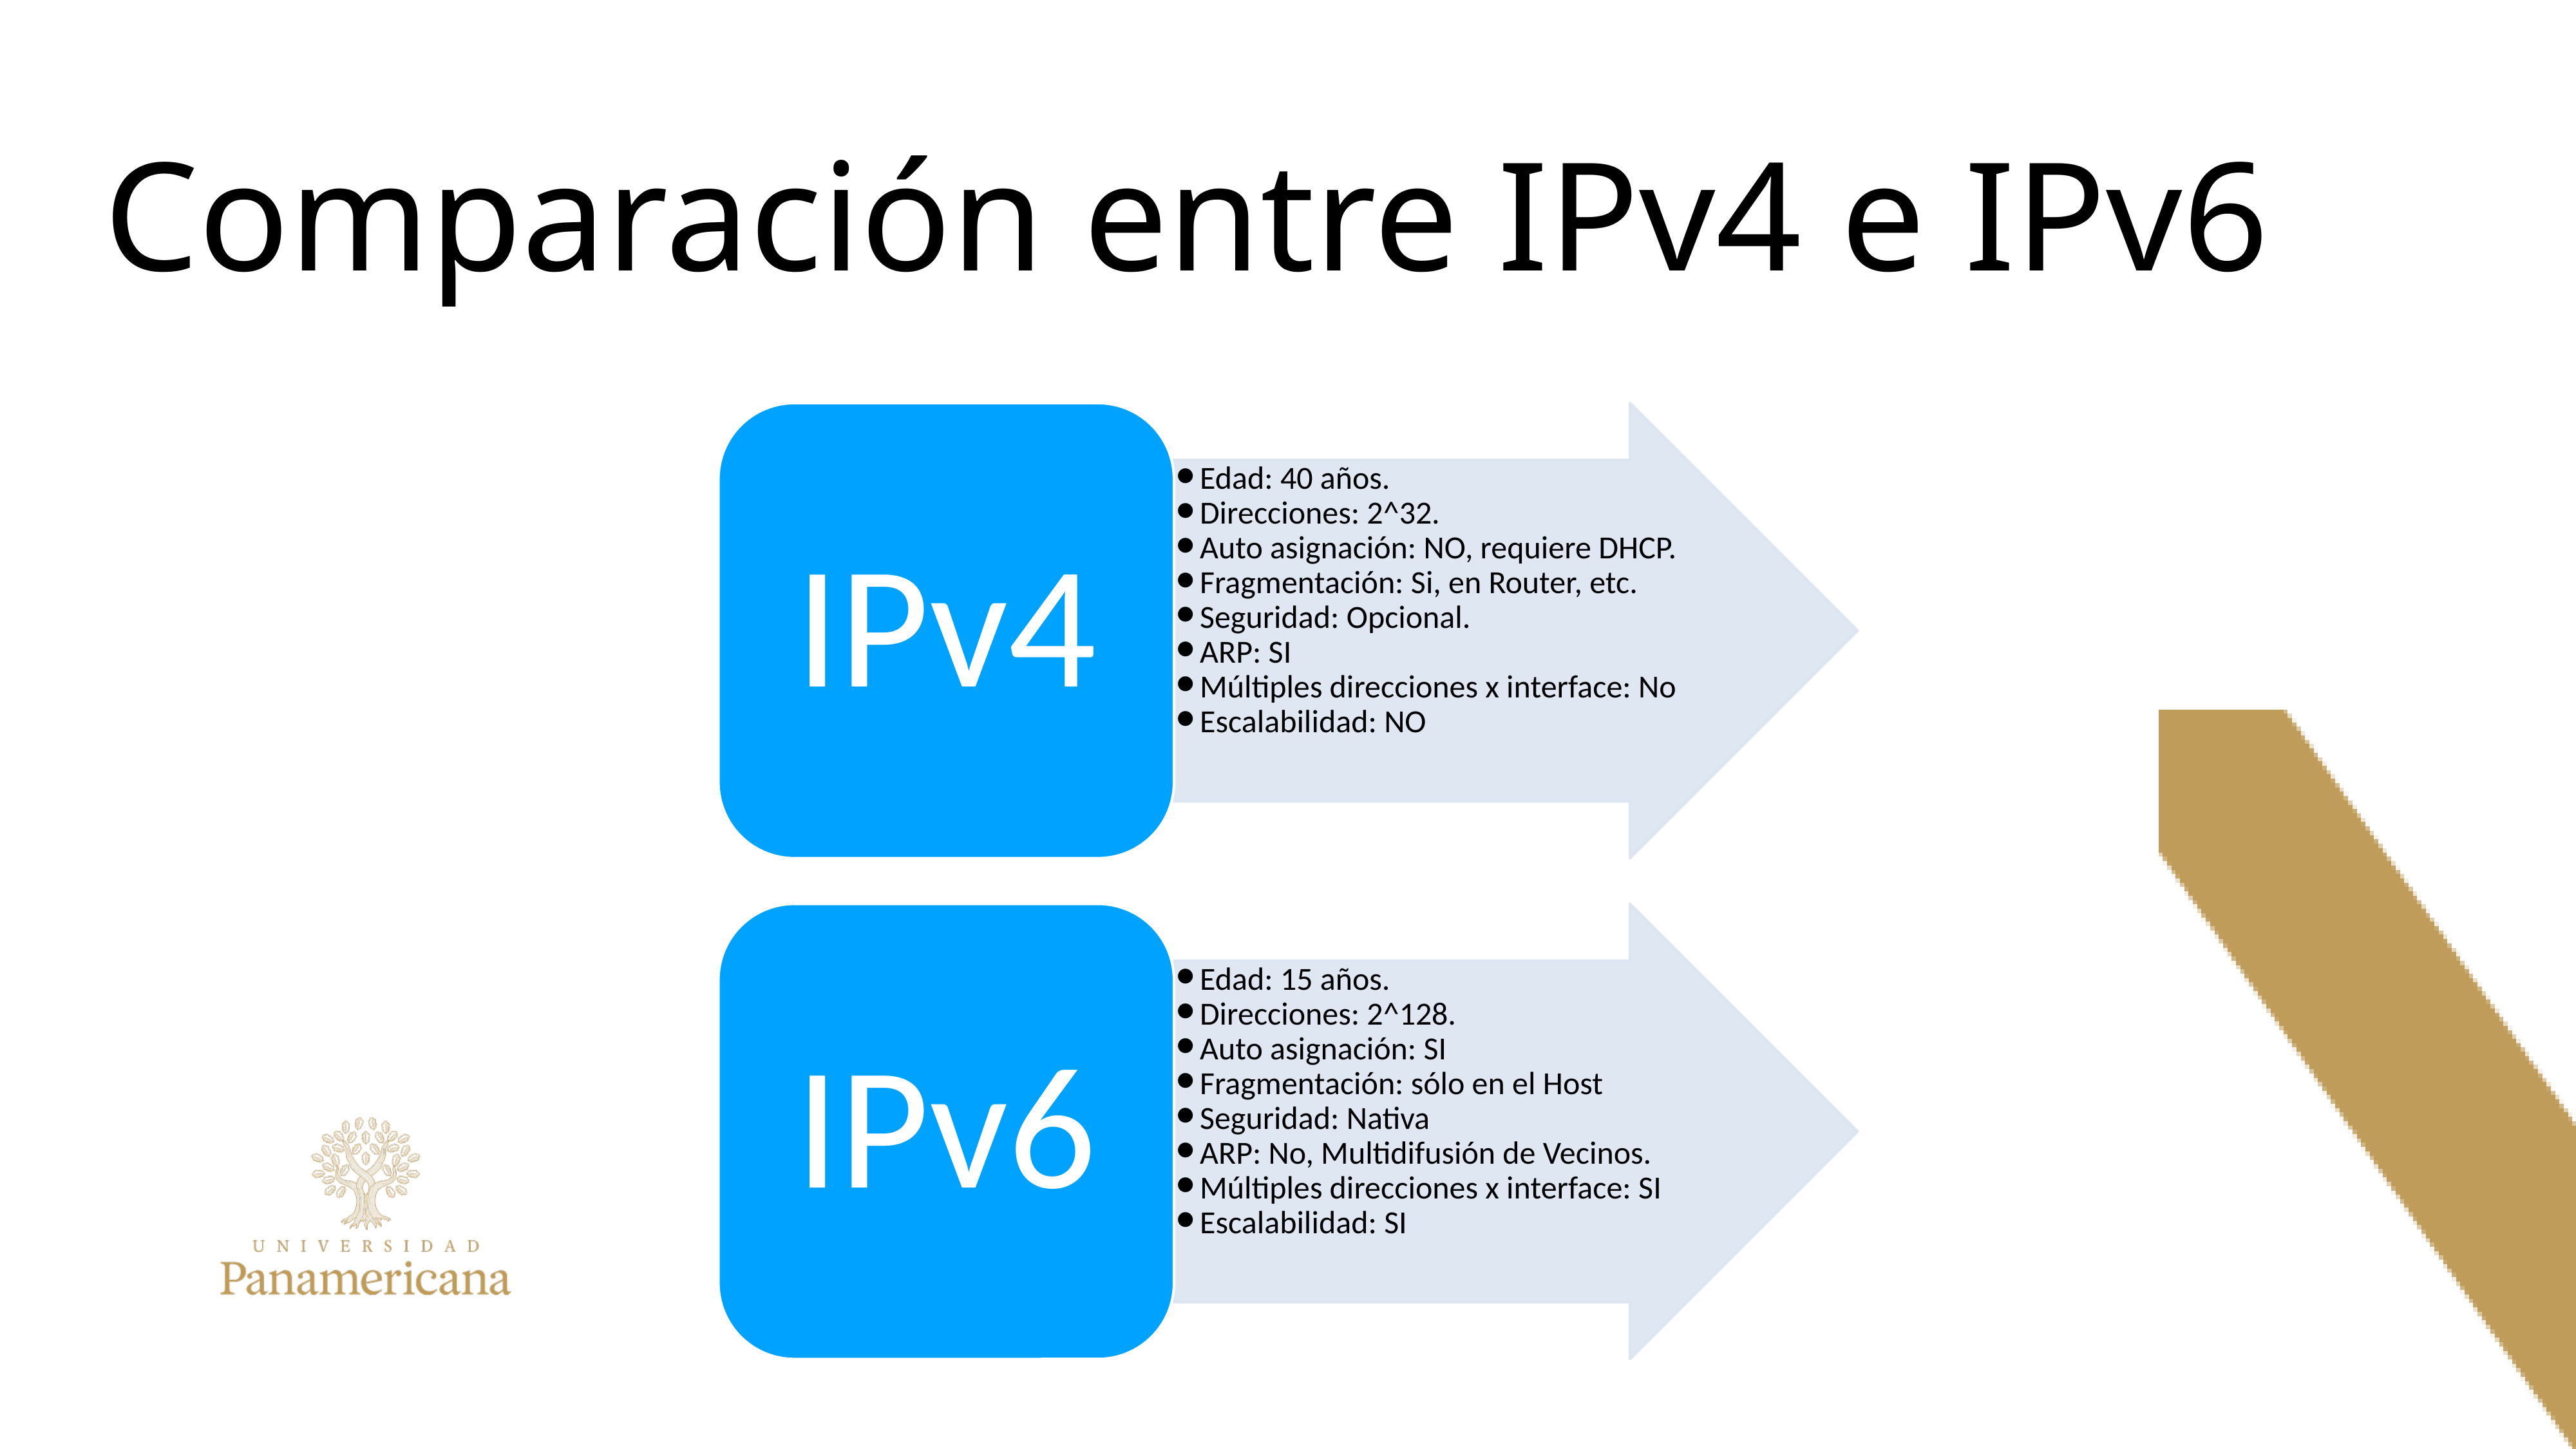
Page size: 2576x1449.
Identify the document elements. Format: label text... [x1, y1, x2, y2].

text_box Comparación entre IPv4 e IPv6 [0, 90, 2373, 332]
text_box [718, 402, 1858, 1359]
picture [220, 1117, 512, 1296]
picture [2159, 710, 2576, 1449]
